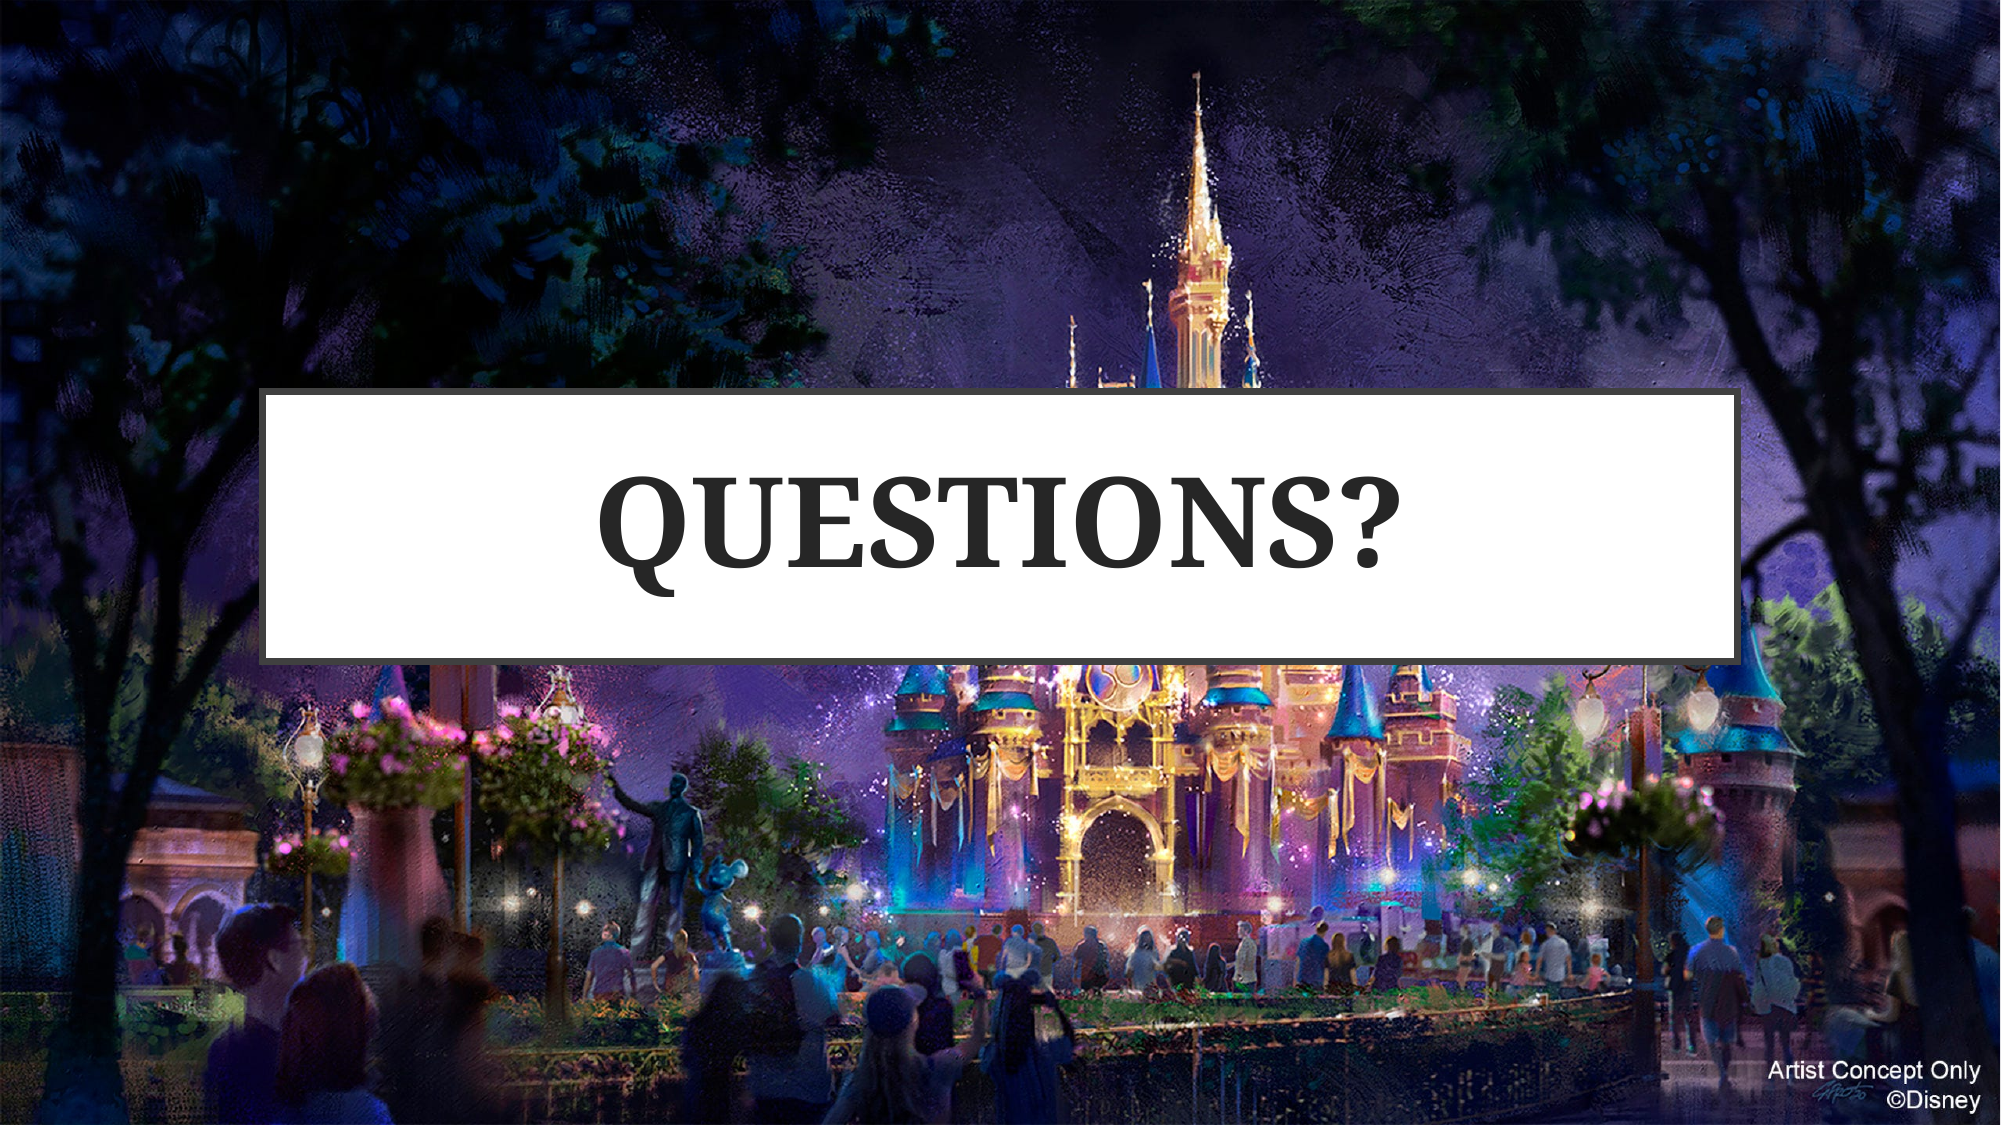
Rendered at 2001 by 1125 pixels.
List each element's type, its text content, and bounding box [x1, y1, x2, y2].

title Questions? [259, 388, 1741, 665]
picture [0, 0, 2001, 1125]
